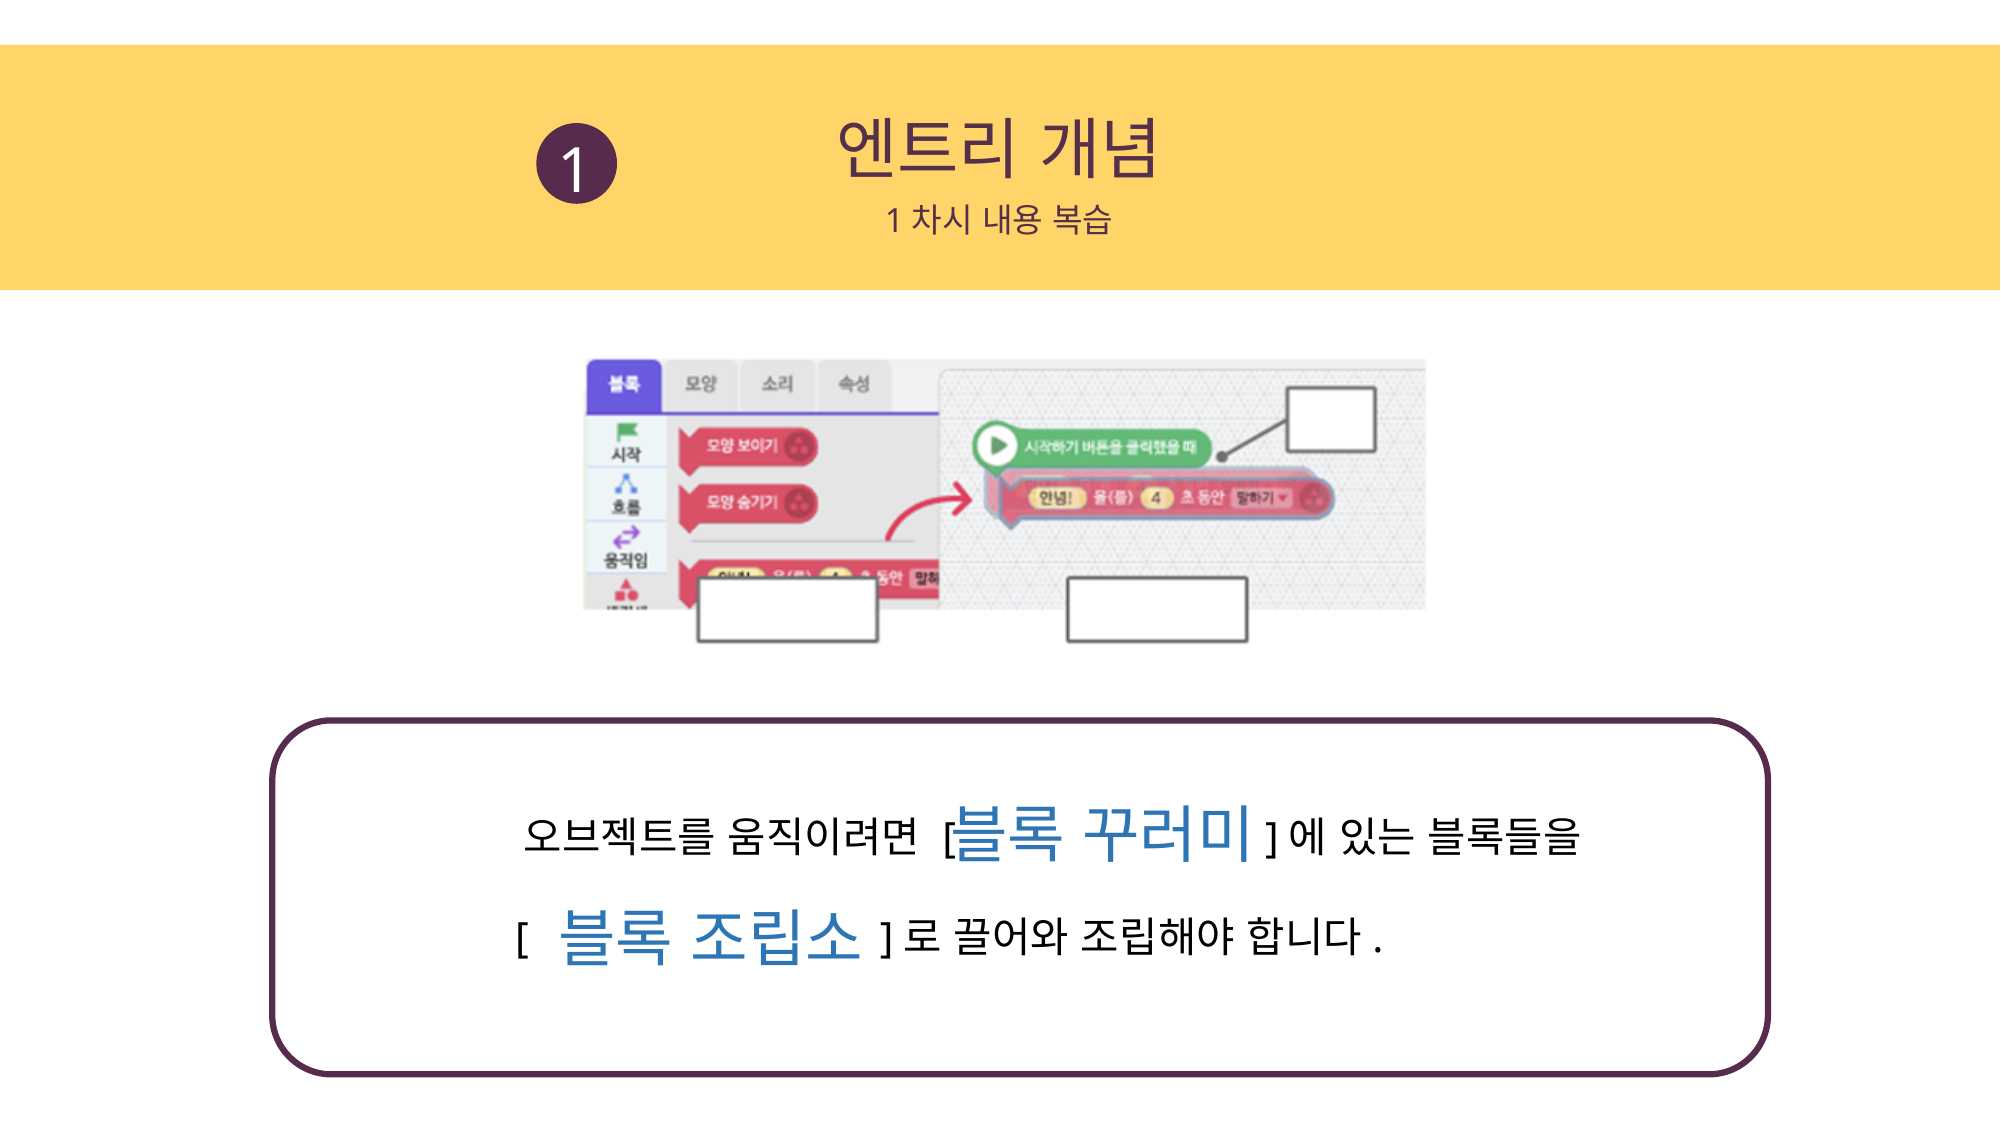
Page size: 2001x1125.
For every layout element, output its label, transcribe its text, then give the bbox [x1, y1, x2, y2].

text_box 오브젝트를 움직이려면 [ ]에 있는 블록들을 [ ]로 끌어와 조립해야 합니다. [489, 803, 1615, 968]
text_box [271, 719, 1769, 1076]
text_box 블록 꾸러미 [935, 787, 1281, 878]
text_box 블록 조립소 [543, 891, 889, 981]
picture [562, 351, 1436, 659]
text_box [0, 44, 2000, 291]
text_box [536, 123, 618, 206]
text_box 엔트리 개념 [701, 106, 1298, 187]
text_box 1차시 내용 복습 [884, 199, 1114, 240]
